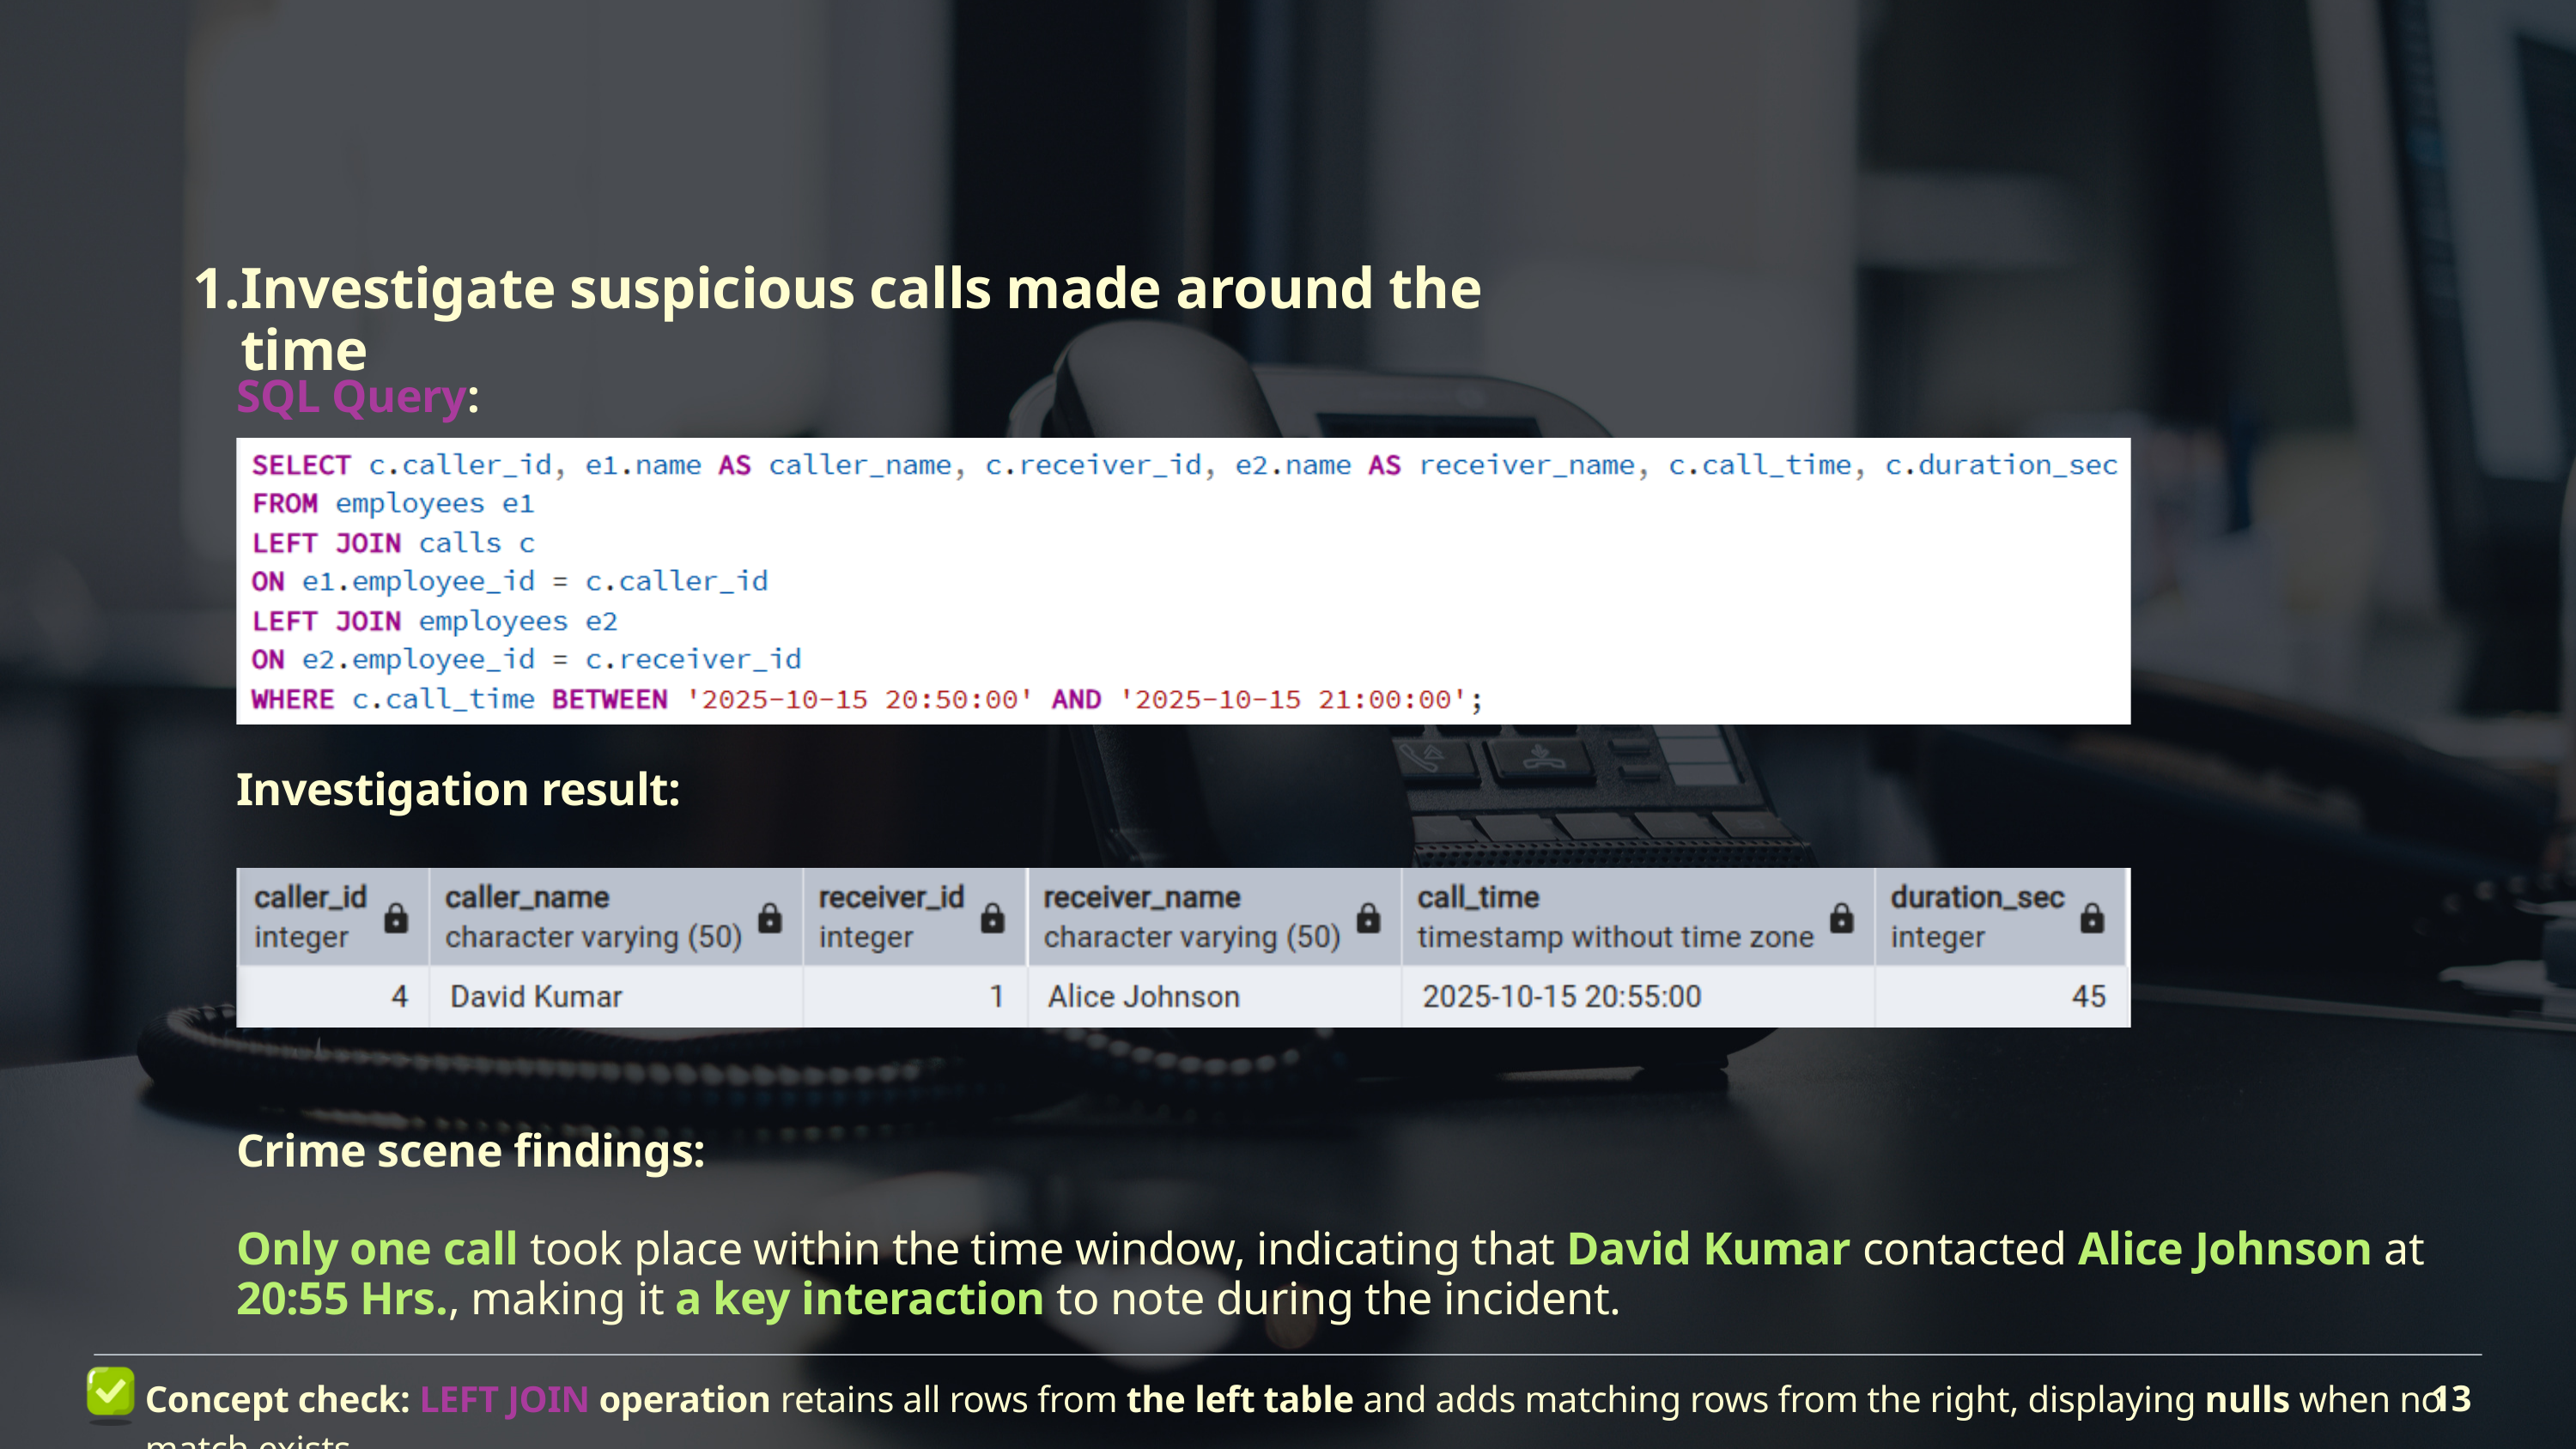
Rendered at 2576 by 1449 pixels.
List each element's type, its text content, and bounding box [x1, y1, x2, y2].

text_box [236, 868, 2131, 1028]
text_box [76, 1356, 145, 1426]
text_box [0, 0, 2576, 1449]
text_box 13 [2430, 1368, 2472, 1419]
text_box Concept check: LEFT JOIN operation retains all rows from the left table and adds matching rows from the right, displaying nulls when no match exists. [144, 1369, 2452, 1449]
text_box [236, 438, 2131, 724]
text_box Crime scene findings: Only one call took place within the time window, indicating that David Kumar contacted Alice Johnson at 20:55 Hrs., making it a key interaction to note during the incident. [236, 1126, 2463, 1324]
text_box SQL Query: [236, 382, 1429, 421]
text_box Investigate suspicious calls made around the time [144, 258, 1521, 382]
text_box Investigation result: [236, 766, 1429, 815]
